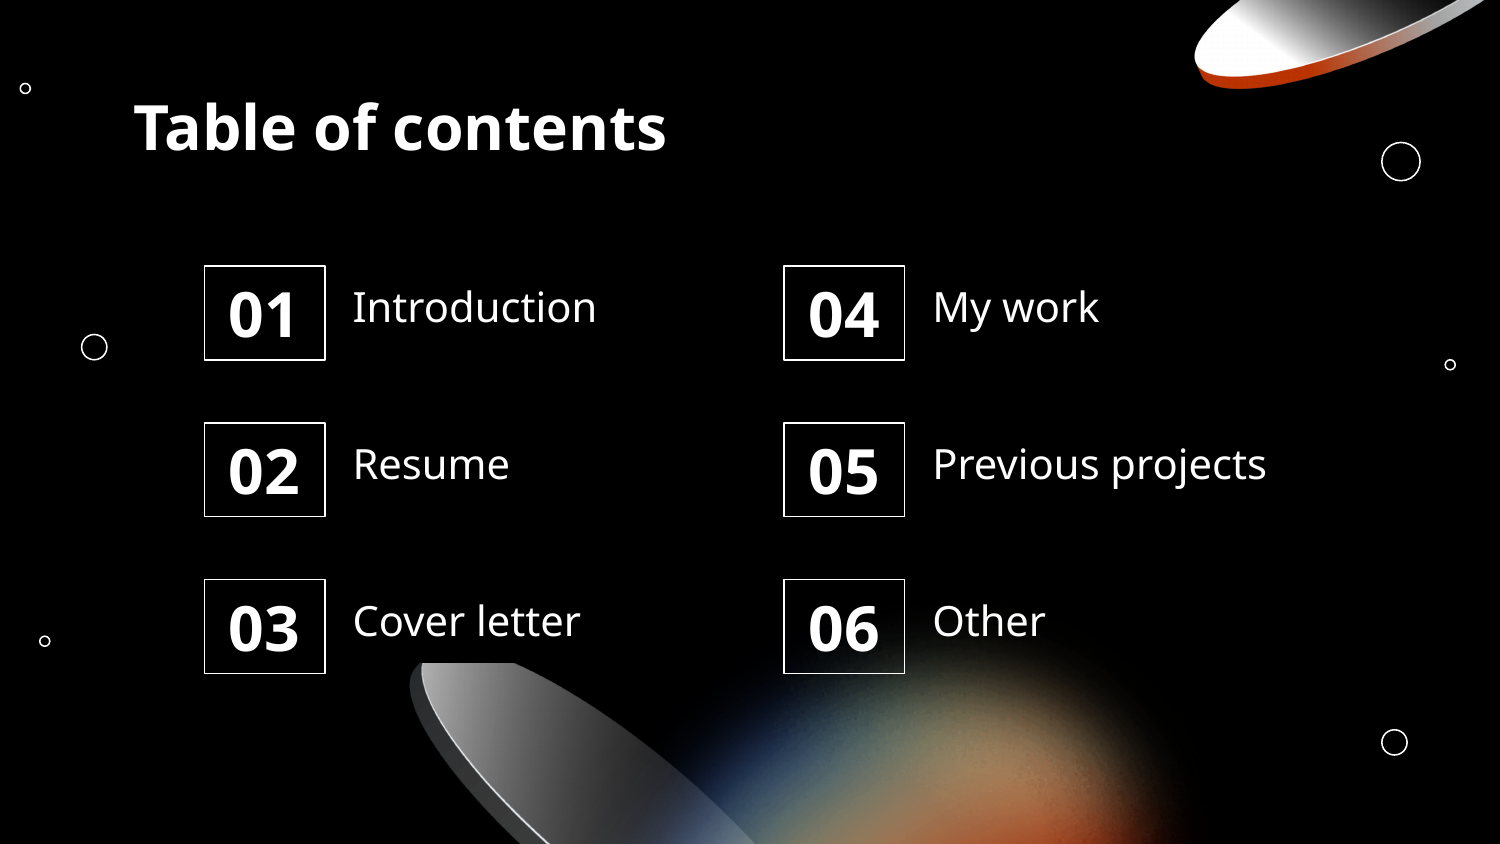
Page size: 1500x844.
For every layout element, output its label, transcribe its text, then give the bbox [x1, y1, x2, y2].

picture [1195, 0, 1500, 198]
title 05 [783, 422, 905, 517]
subtitle Other [917, 579, 1296, 674]
title Table of contents [118, 72, 1298, 167]
subtitle Introduction [337, 265, 716, 360]
picture [410, 606, 1209, 844]
subtitle Cover letter [337, 579, 716, 674]
title 06 [783, 579, 905, 674]
title 03 [204, 579, 326, 674]
subtitle Previous projects [917, 422, 1296, 517]
title 04 [783, 265, 905, 361]
title 01 [204, 265, 326, 361]
subtitle My work [917, 265, 1296, 360]
subtitle Resume [337, 422, 716, 517]
title 02 [204, 422, 326, 517]
